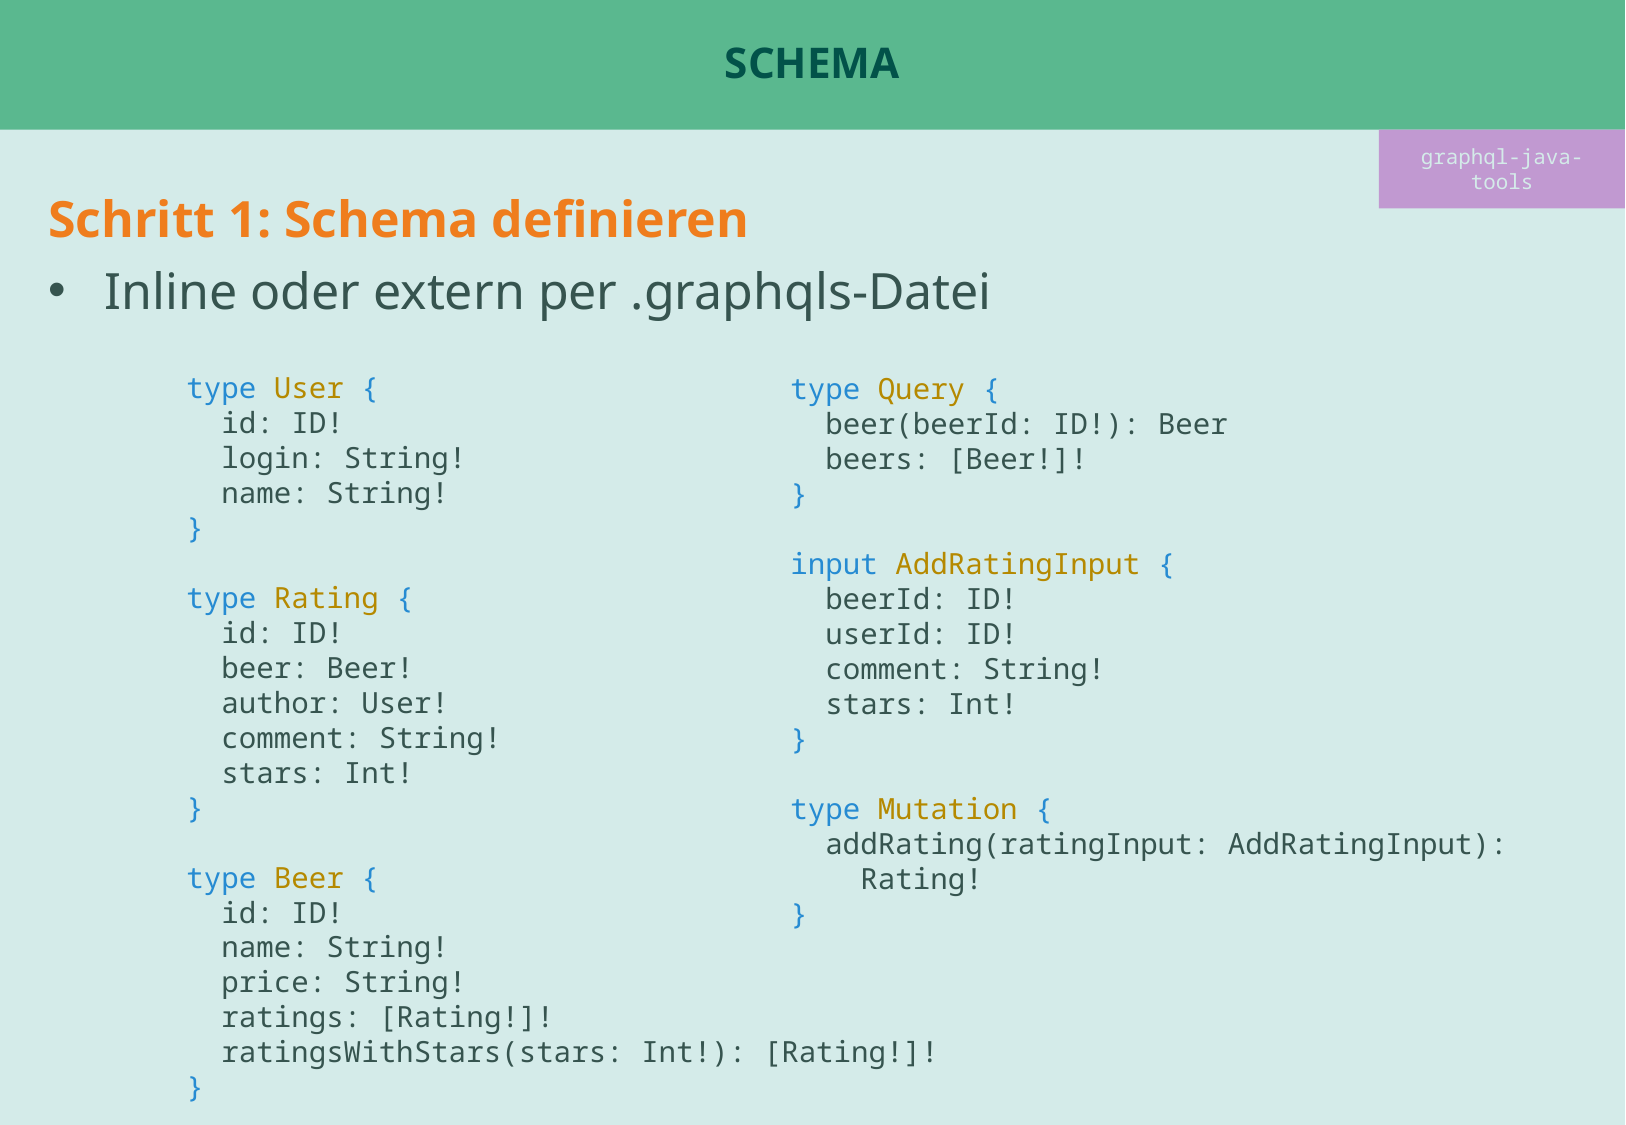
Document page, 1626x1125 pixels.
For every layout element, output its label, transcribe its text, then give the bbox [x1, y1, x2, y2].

text_box type User { id: ID! login: String! name: String! } type Rating { id: ID! beer: Beer! author: User! comment: String! stars: Int! } type Beer { id: ID! name: String! price: String! ratings: [Rating!]! ratingsWithStars(stars: Int!): [Rating!]! } [171, 362, 1121, 1125]
text_box graphql-java-tools [1378, 129, 1625, 209]
text_box Schritt 1: Schema definieren Inline oder extern per .graphqls-Datei [33, 168, 1121, 327]
text_box type Query { beer(beerId: ID!): Beer beers: [Beer!]! } input AddRatingInput { beerId: ID! userId: ID! comment: String! stars: Int! } type Mutation { addRating(ratingInput: AddRatingInput): Rating! } [775, 363, 1589, 973]
title Schema [0, 0, 1625, 130]
